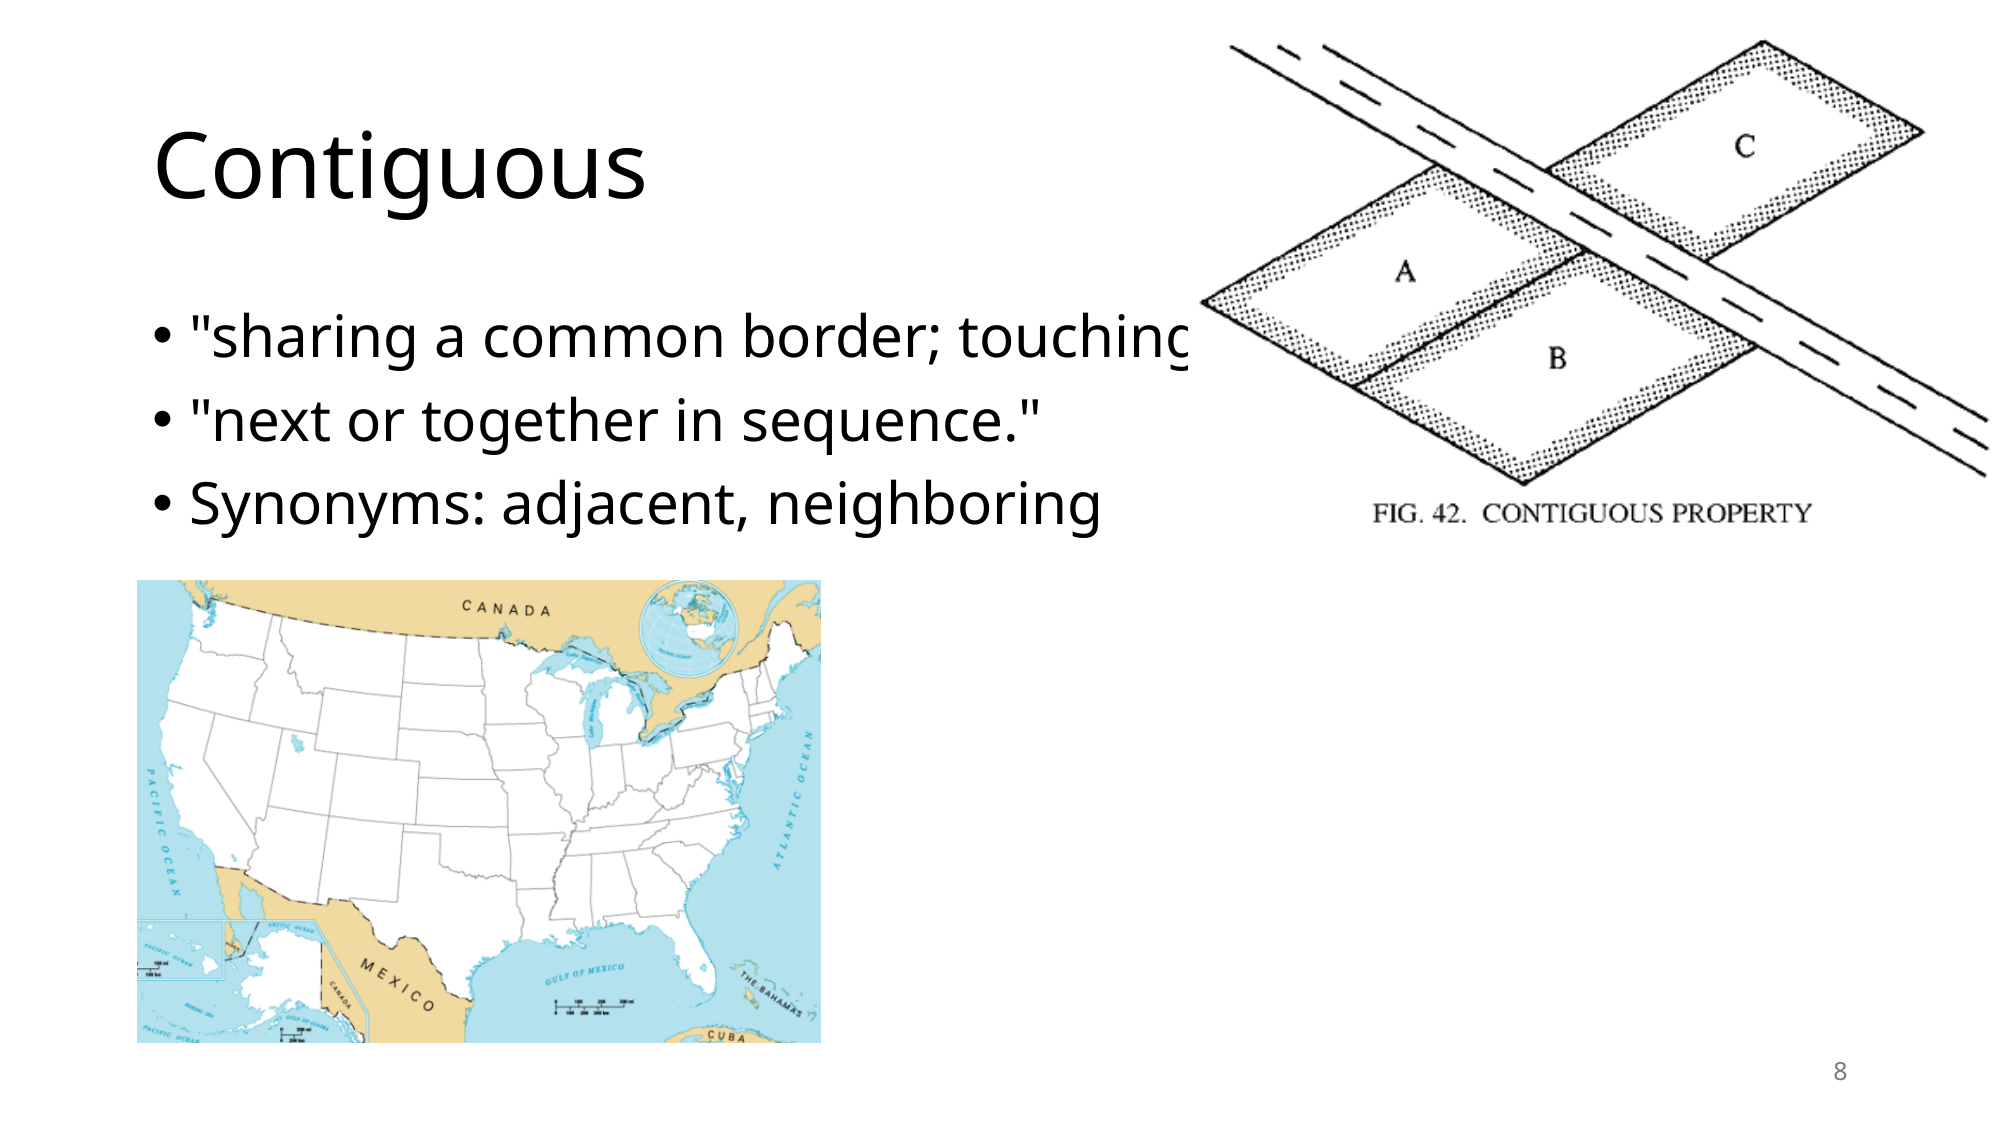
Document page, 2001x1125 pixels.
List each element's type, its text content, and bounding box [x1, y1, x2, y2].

slide_number 8 [1412, 1042, 1863, 1103]
title Contiguous [137, 59, 1188, 278]
picture [136, 580, 821, 1044]
picture [1188, 0, 2000, 554]
list "sharing a common border; touching." "next or together in sequence." Synonyms: adjacent, neighboring [137, 299, 1863, 1014]
